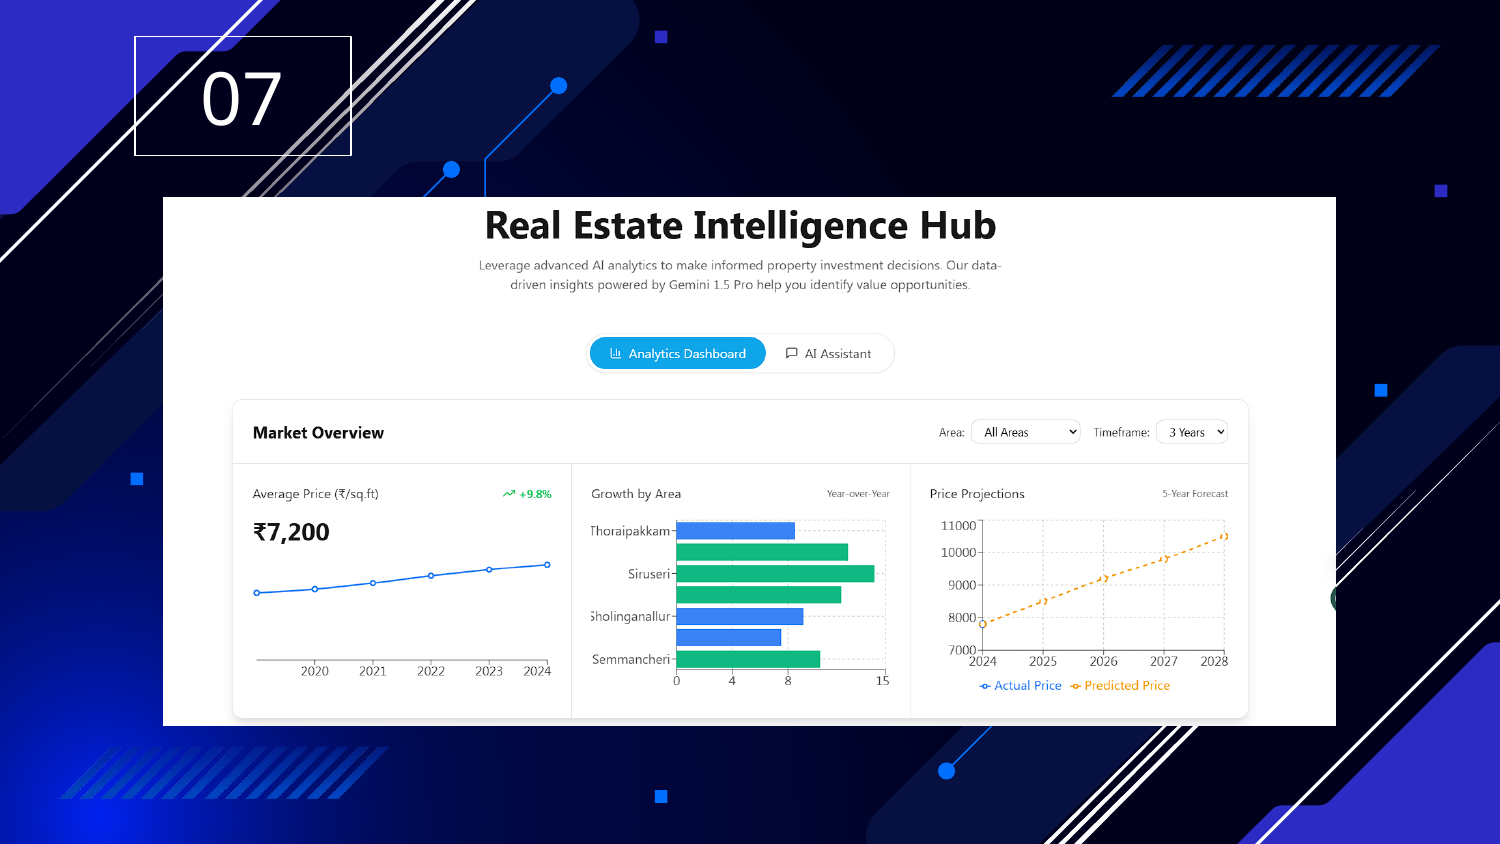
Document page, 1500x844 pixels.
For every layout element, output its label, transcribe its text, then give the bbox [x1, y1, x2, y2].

title 07 [134, 36, 351, 156]
picture [0, 0, 1500, 844]
